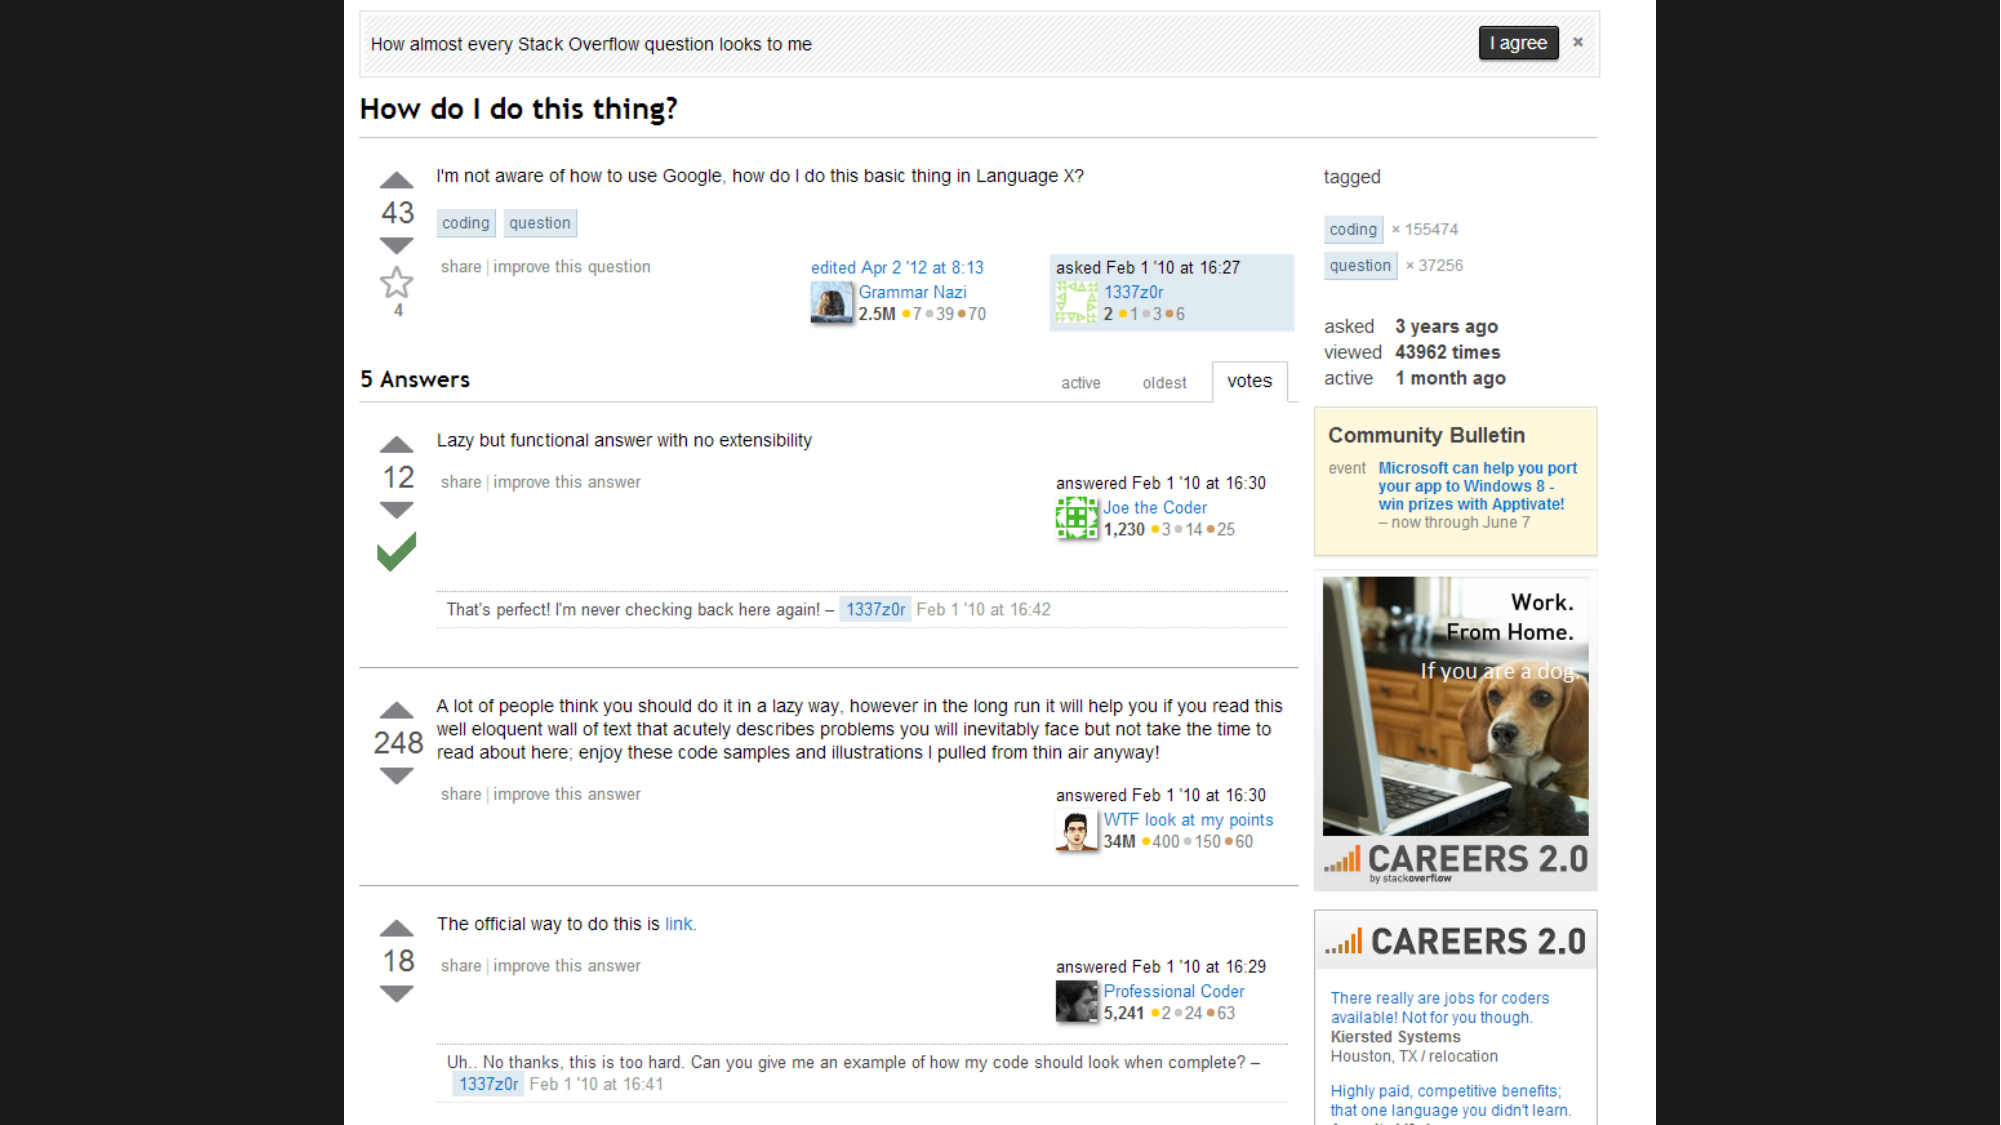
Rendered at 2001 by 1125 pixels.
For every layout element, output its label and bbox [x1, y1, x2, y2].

picture [344, 0, 1656, 1125]
